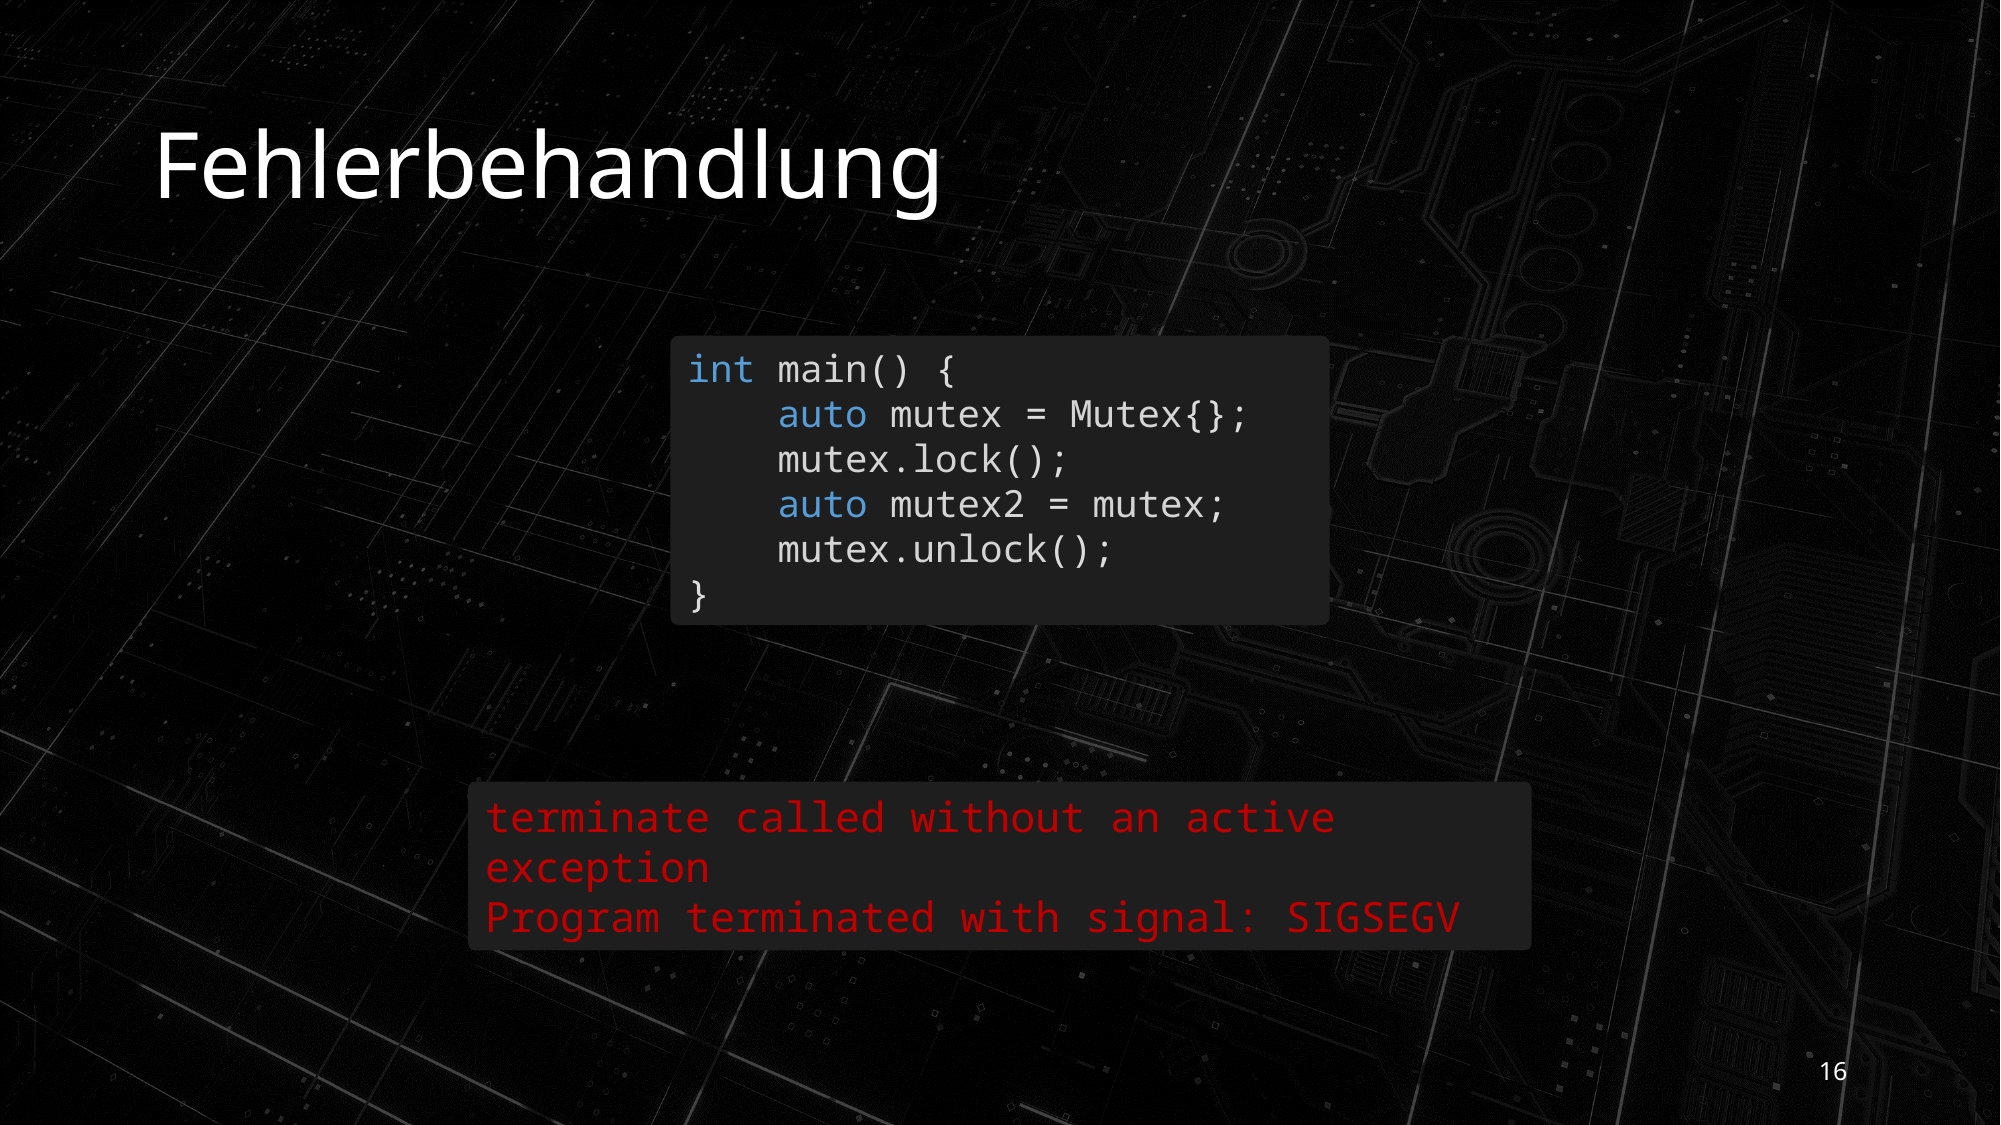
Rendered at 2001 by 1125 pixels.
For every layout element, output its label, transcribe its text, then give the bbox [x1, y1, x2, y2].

slide_number 16 [1412, 1042, 1863, 1103]
text_box int main() { auto mutex = Mutex{}; mutex.lock(); auto mutex2 = mutex; mutex.unlock(); } [670, 335, 1330, 626]
picture [0, 0, 2000, 1125]
title Fehlerbehandlung [137, 59, 1863, 278]
text_box terminate called without an active exception Program terminated with signal: SIGSEGV [468, 781, 1532, 951]
